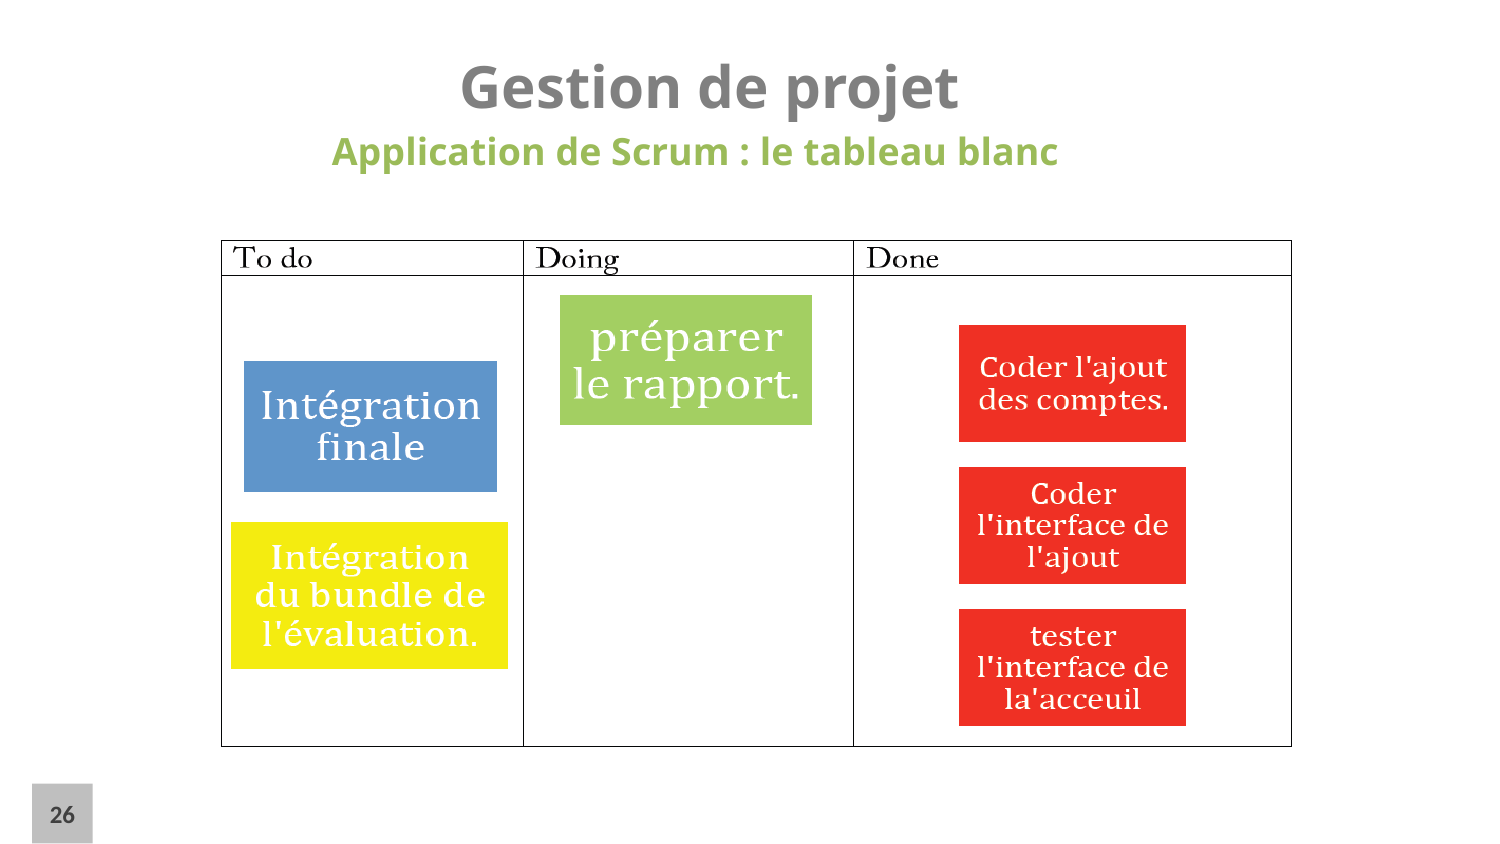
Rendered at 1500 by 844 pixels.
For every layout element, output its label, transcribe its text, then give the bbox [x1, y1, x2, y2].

title Gestion de projet [255, 56, 1180, 115]
list Application de Scrum : le tableau blanc [277, 138, 1105, 162]
picture [182, 220, 1347, 766]
